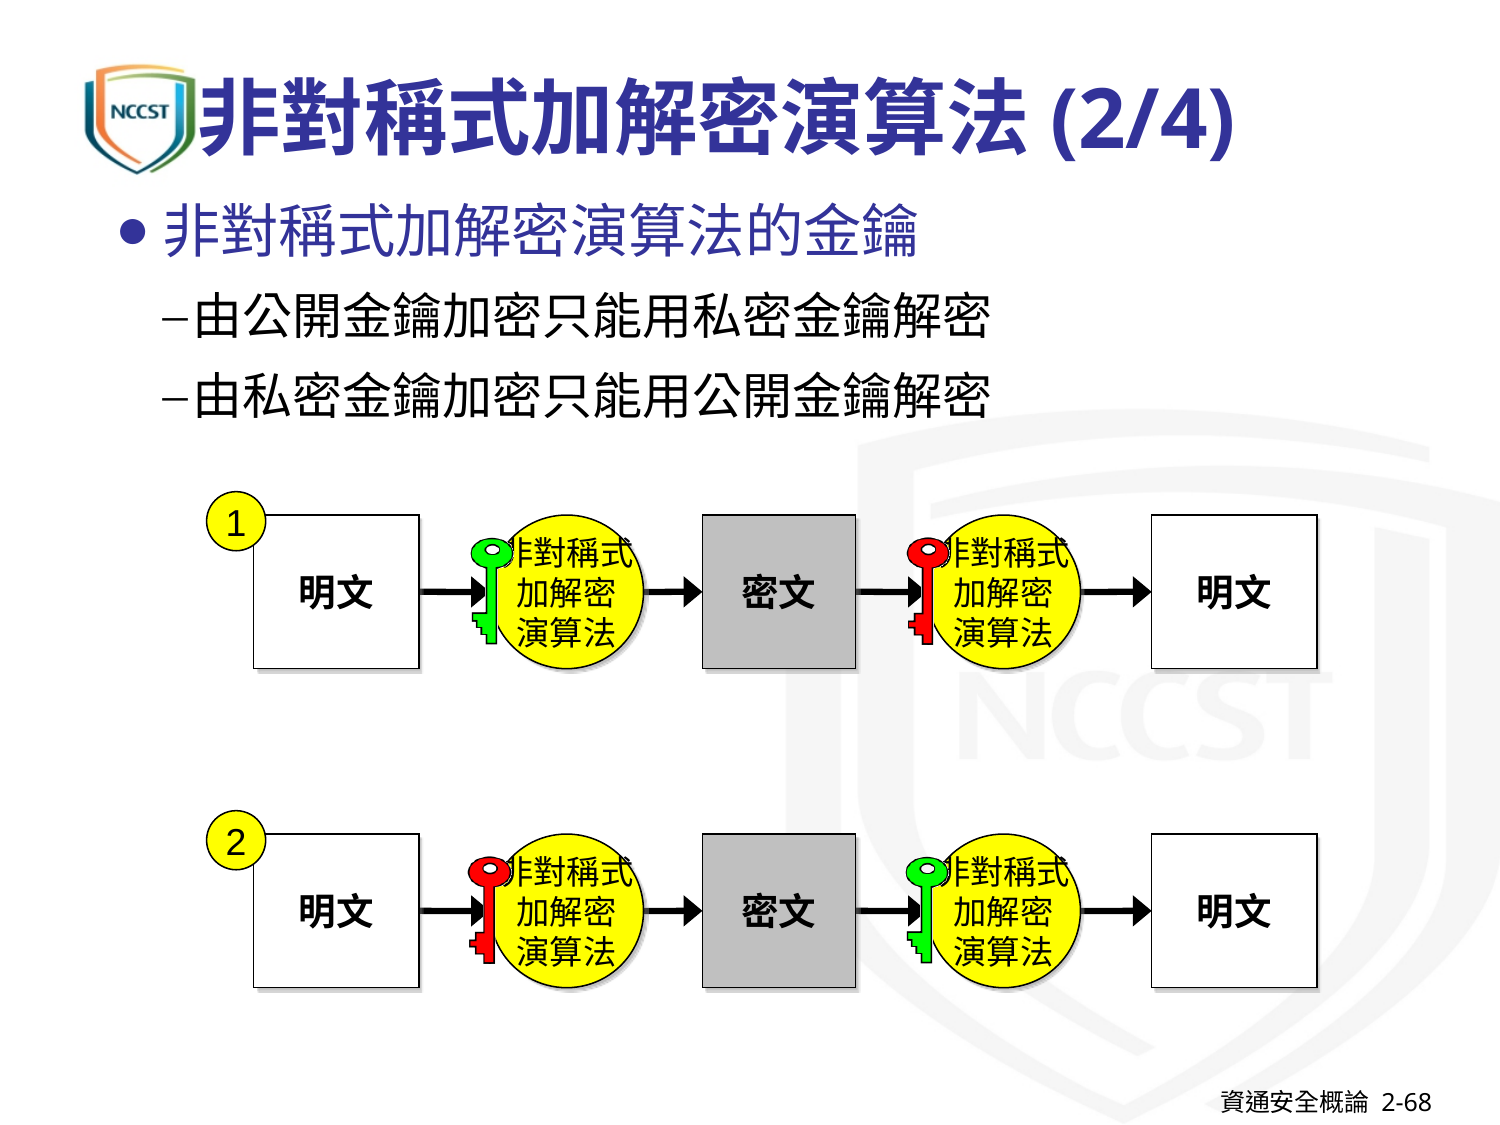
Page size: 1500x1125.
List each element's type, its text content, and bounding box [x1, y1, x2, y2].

list 非對稱式加解密演算法的金鑰 由公開金鑰加密只能用私密金鑰解密 由私密金鑰加密只能用公開金鑰解密 [100, 172, 1425, 1031]
title 非對稱式加解密演算法(2/4) [183, 19, 1407, 172]
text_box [206, 491, 1318, 988]
picture [0, 0, 1500, 1125]
